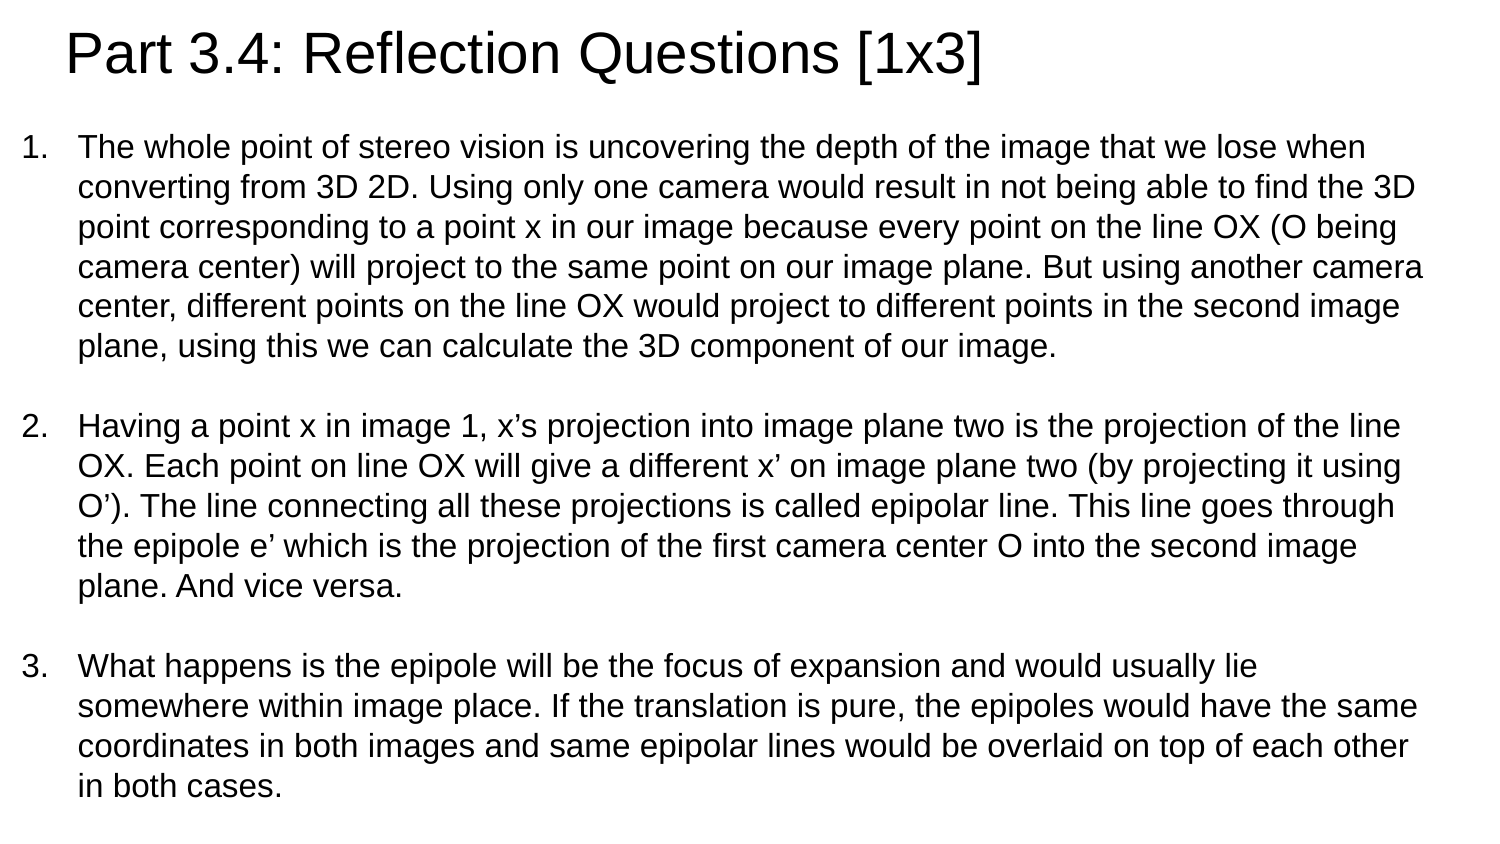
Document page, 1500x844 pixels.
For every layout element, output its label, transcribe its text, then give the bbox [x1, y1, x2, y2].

text_box The whole point of stereo vision is uncovering the depth of the image that we lose when converting from 3D 2D. Using only one camera would result in not being able to find the 3D point corresponding to a point x in our image because every point on the line OX (O being camera center) will project to the same point on our image plane. But using another camera center, different points on the line OX would project to different points in the second image plane, using this we can calculate the 3D component of our image. Having a point x in image 1, x’s projection into image plane two is the projection of the line OX. Each point on line OX will give a different x’ on image plane two (by projecting it using O’). The line connecting all these projections is called epipolar line. This line goes through the epipole e’ which is the projection of the first camera center O into the second image plane. And vice versa. What happens is the epipole will be the focus of expansion and would usually lie somewhere within image place. If the translation is pure, the epipoles would have the same coordinates in both images and same epipolar lines would be overlaid on top of each other in both cases. [21, 124, 1433, 821]
text_box Part 3.4: Reflection Questions [1x3] [51, 0, 1449, 94]
